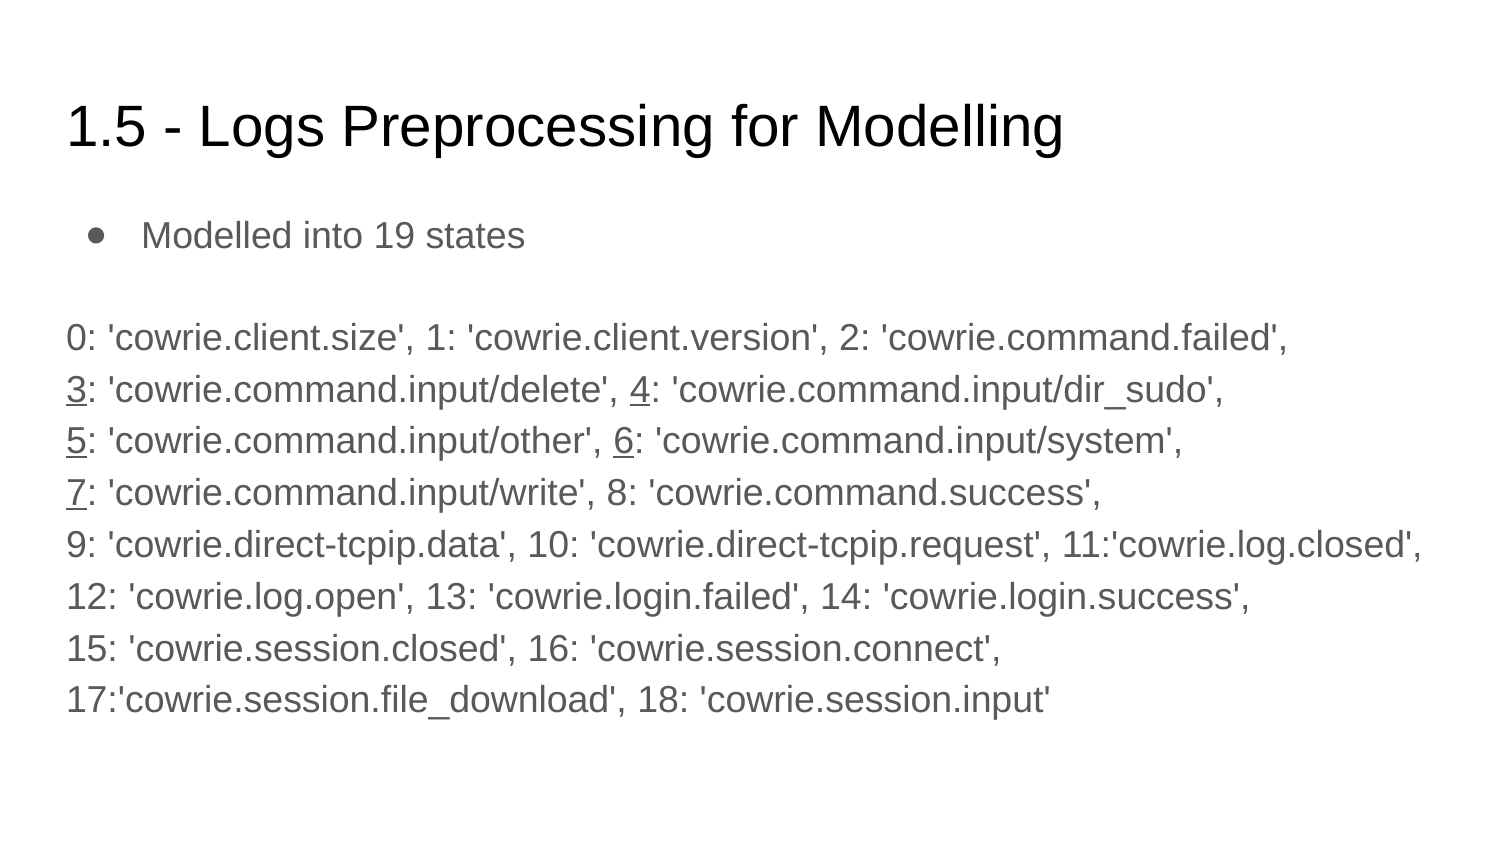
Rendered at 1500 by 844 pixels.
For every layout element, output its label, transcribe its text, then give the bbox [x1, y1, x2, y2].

title 1.5 - Logs Preprocessing for Modelling [51, 72, 1449, 167]
list Modelled into 19 states 0: 'cowrie.client.size', 1: 'cowrie.client.version', 2: 'cowrie.command.failed', 3: 'cowrie.command.input/delete', 4: 'cowrie.command.input/dir_sudo', 5: 'cowrie.command.input/other', 6: 'cowrie.command.input/system', 7: 'cowrie.command.input/write', 8: 'cowrie.command.success', 9: 'cowrie.direct-tcpip.data', 10: 'cowrie.direct-tcpip.request', 11:'cowrie.log.closed', 12: 'cowrie.log.open', 13: 'cowrie.login.failed', 14: 'cowrie.login.success', 15: 'cowrie.session.closed', 16: 'cowrie.session.connect', 17:'cowrie.session.file_download', 18: 'cowrie.session.input' [51, 189, 1449, 750]
